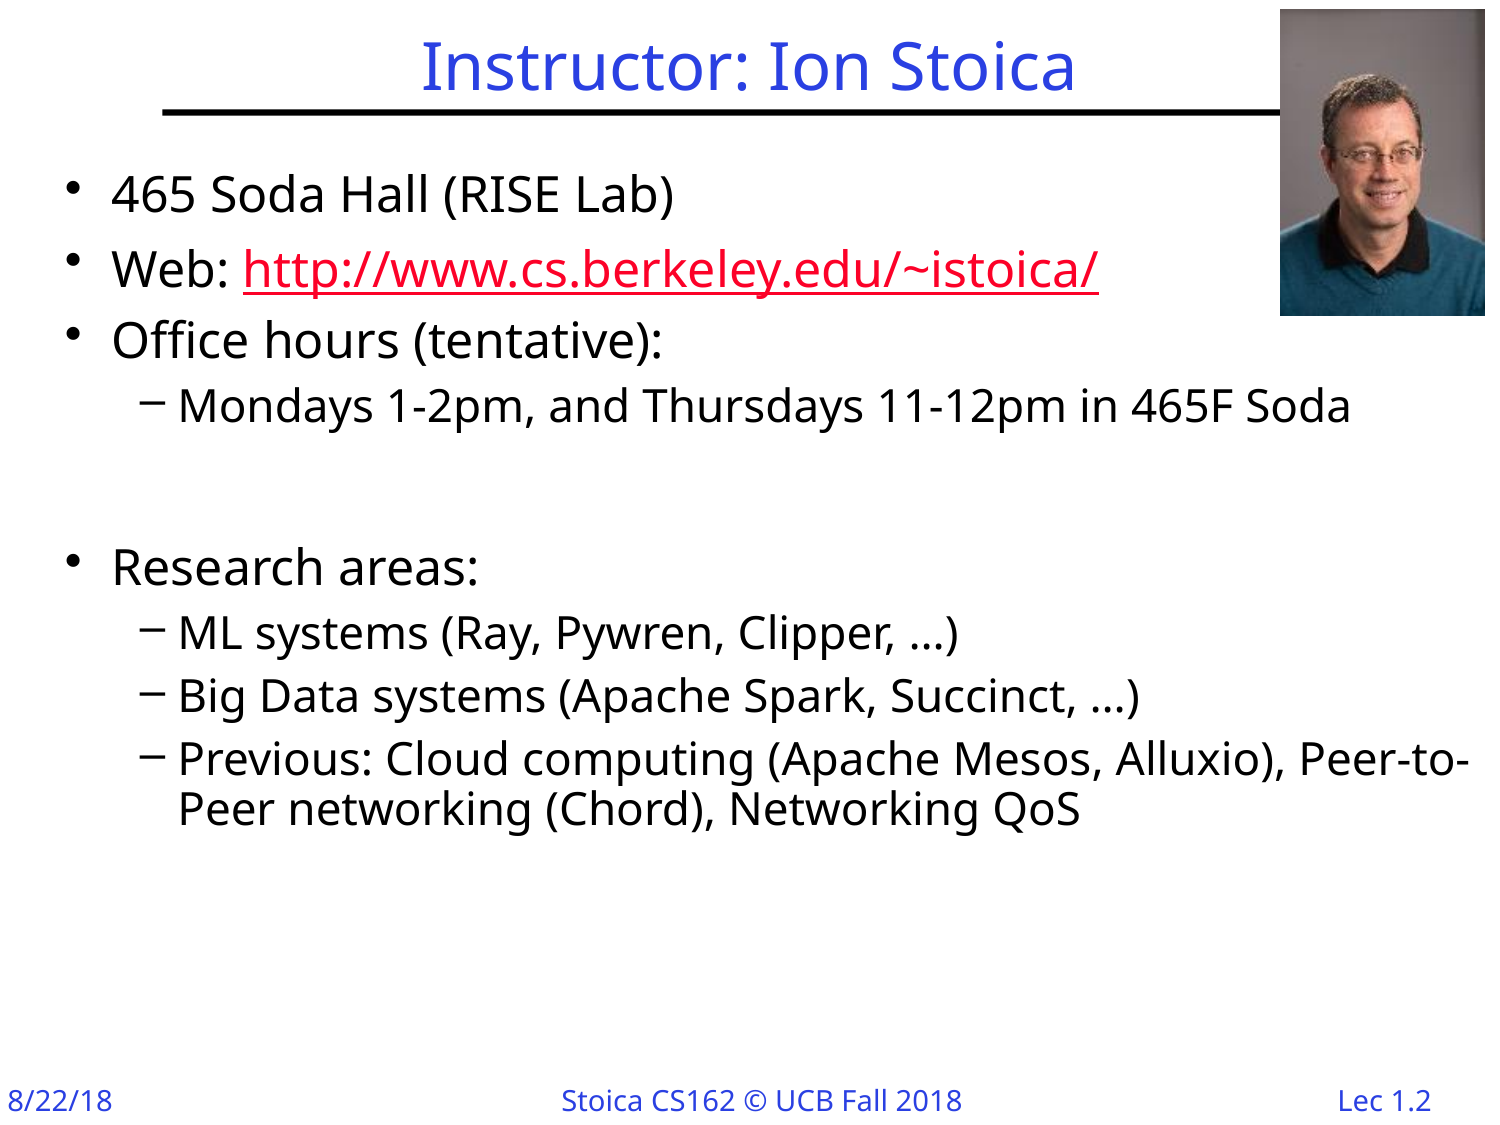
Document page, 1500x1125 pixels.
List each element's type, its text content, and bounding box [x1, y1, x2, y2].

picture [1280, 9, 1485, 316]
list 465 Soda Hall (RISE Lab) Web: http://www.cs.berkeley.edu/~istoica/ Office hours (tentative): Mondays 1-2pm, and Thursdays 11-12pm in 465F Soda Research areas: ML systems (Ray, Pywren, Clipper, …) Big Data systems (Apache Spark, Succinct, …) Previous: Cloud computing (Apache Mesos, Alluxio), Peer-to-Peer networking (Chord), Networking QoS [50, 162, 1488, 1013]
title Instructor: Ion Stoica [162, 24, 1275, 113]
